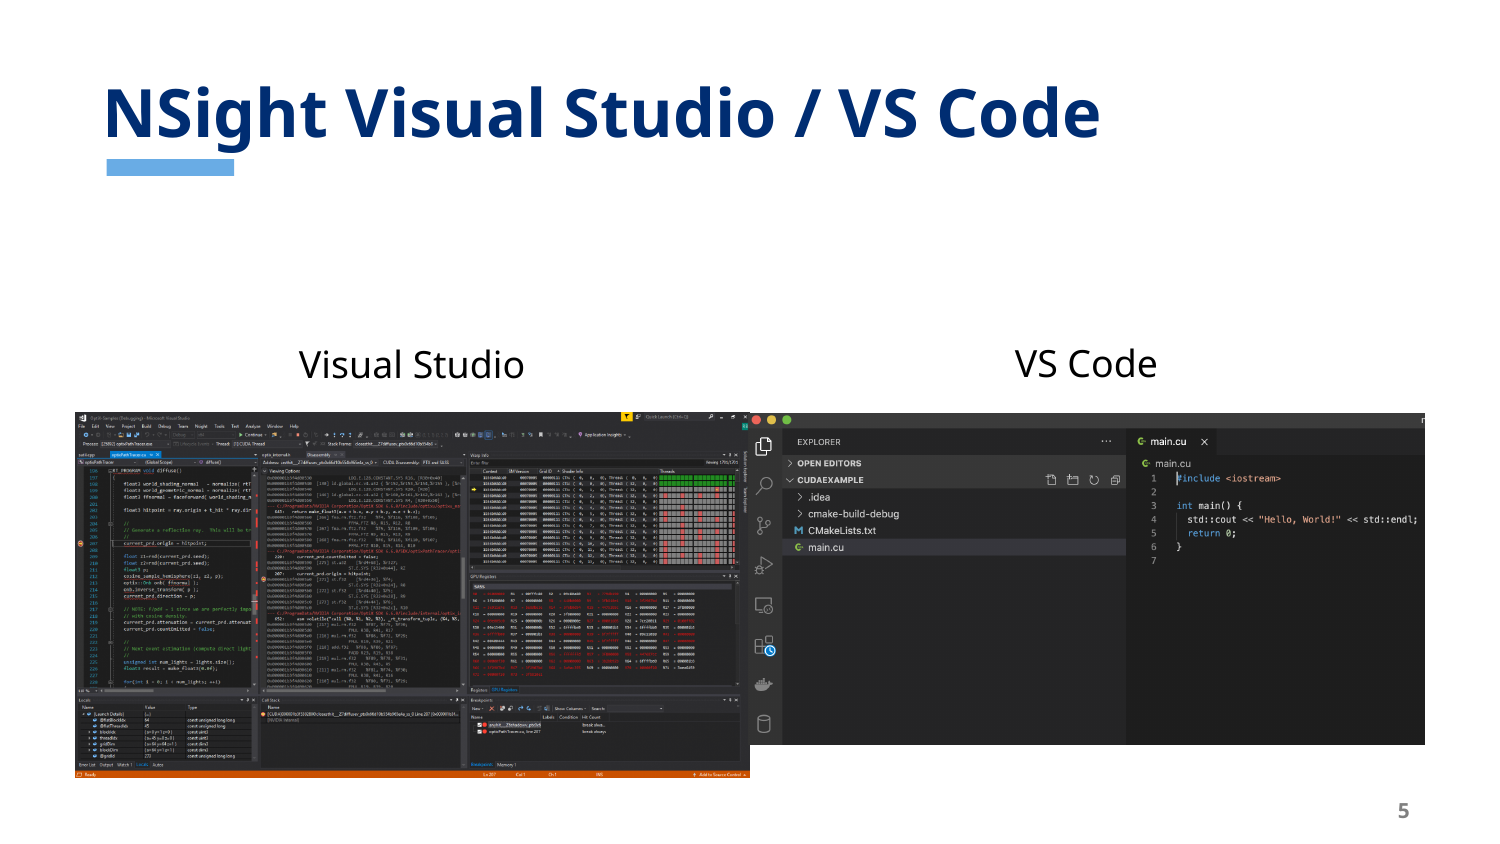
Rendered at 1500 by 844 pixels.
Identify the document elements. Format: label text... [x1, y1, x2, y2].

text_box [747, 332, 1425, 746]
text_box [74, 333, 750, 779]
title NSight Visual Studio / VS Code [87, 74, 1414, 159]
